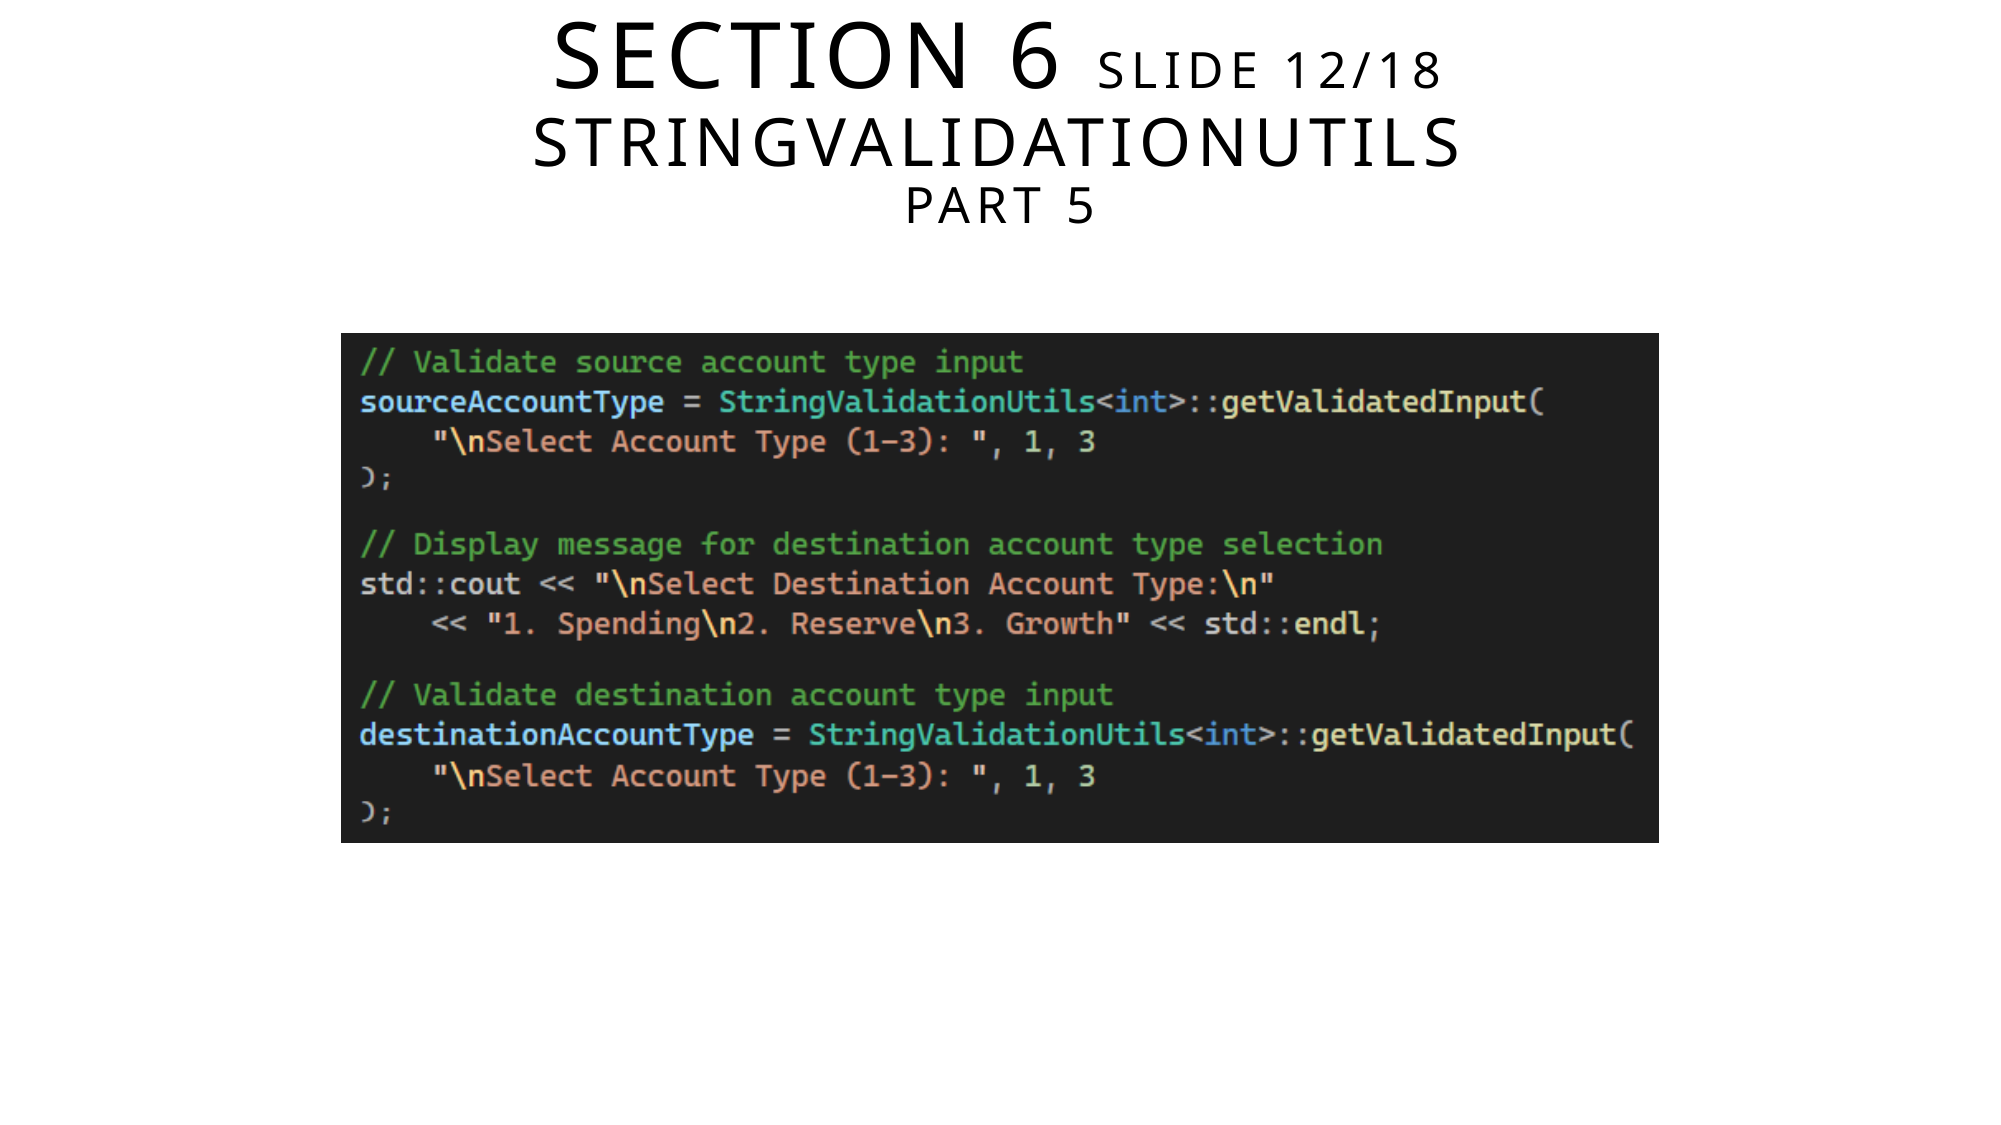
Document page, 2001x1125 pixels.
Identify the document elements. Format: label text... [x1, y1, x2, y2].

title Section 6 Slide 12/18 StringValidationUtils part 5 [479, 0, 1521, 208]
picture [340, 333, 1660, 843]
